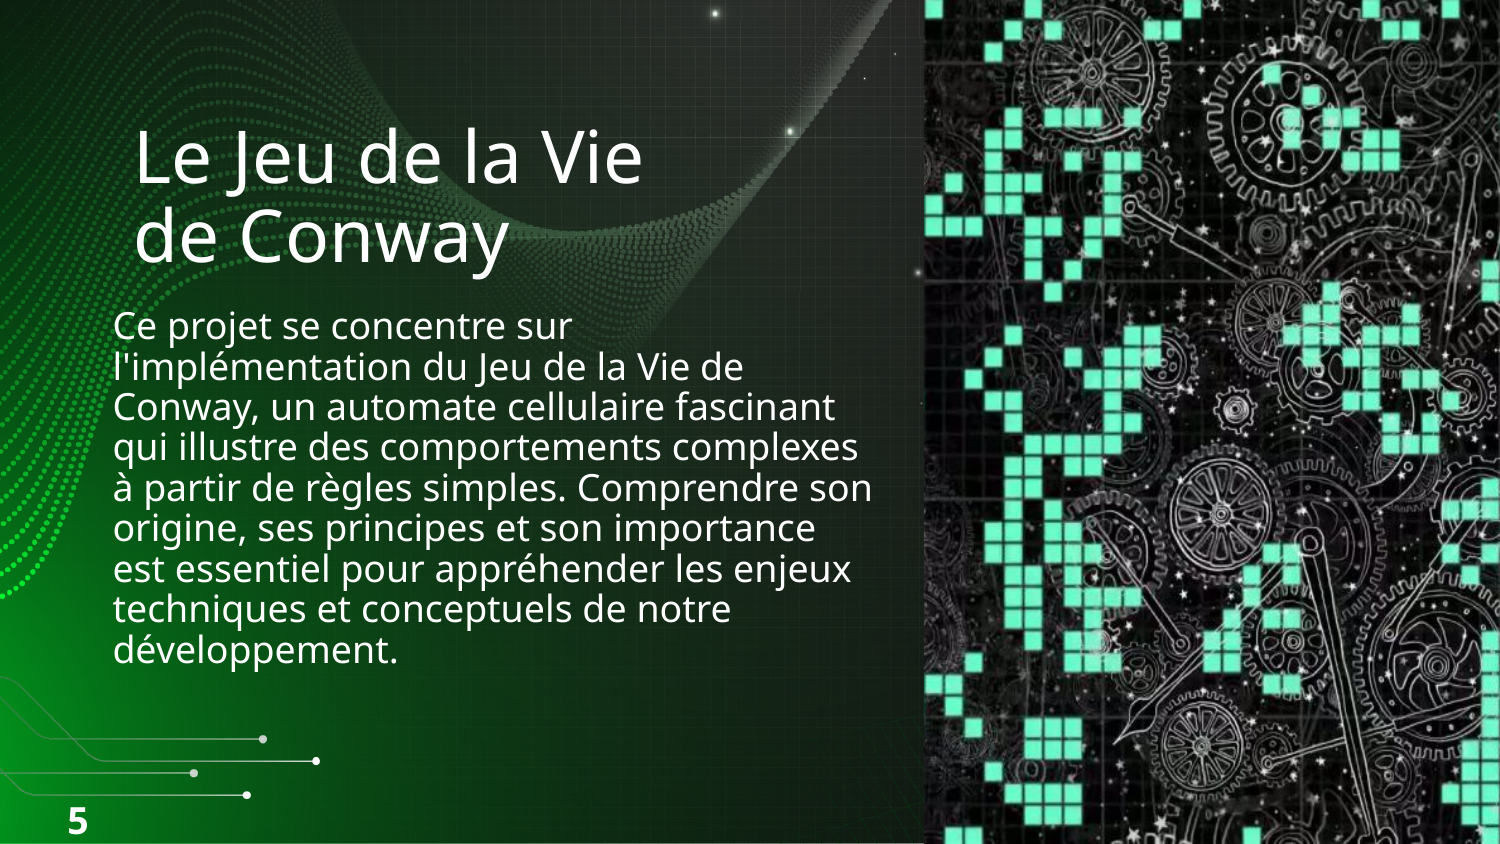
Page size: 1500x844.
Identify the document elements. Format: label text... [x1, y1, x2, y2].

title Le Jeu de la Vie de Conway [118, 90, 679, 308]
list Ce projet se concentre sur l'implémentation du Jeu de la Vie de Conway, un automate cellulaire fascinant qui illustre des comportements complexes à partir de règles simples. Comprendre son origine, ses principes et son importance est essentiel pour appréhender les enjeux techniques et conceptuels de notre développement. [97, 379, 892, 711]
picture [0, 0, 1500, 844]
text_box 5 [52, 799, 121, 844]
